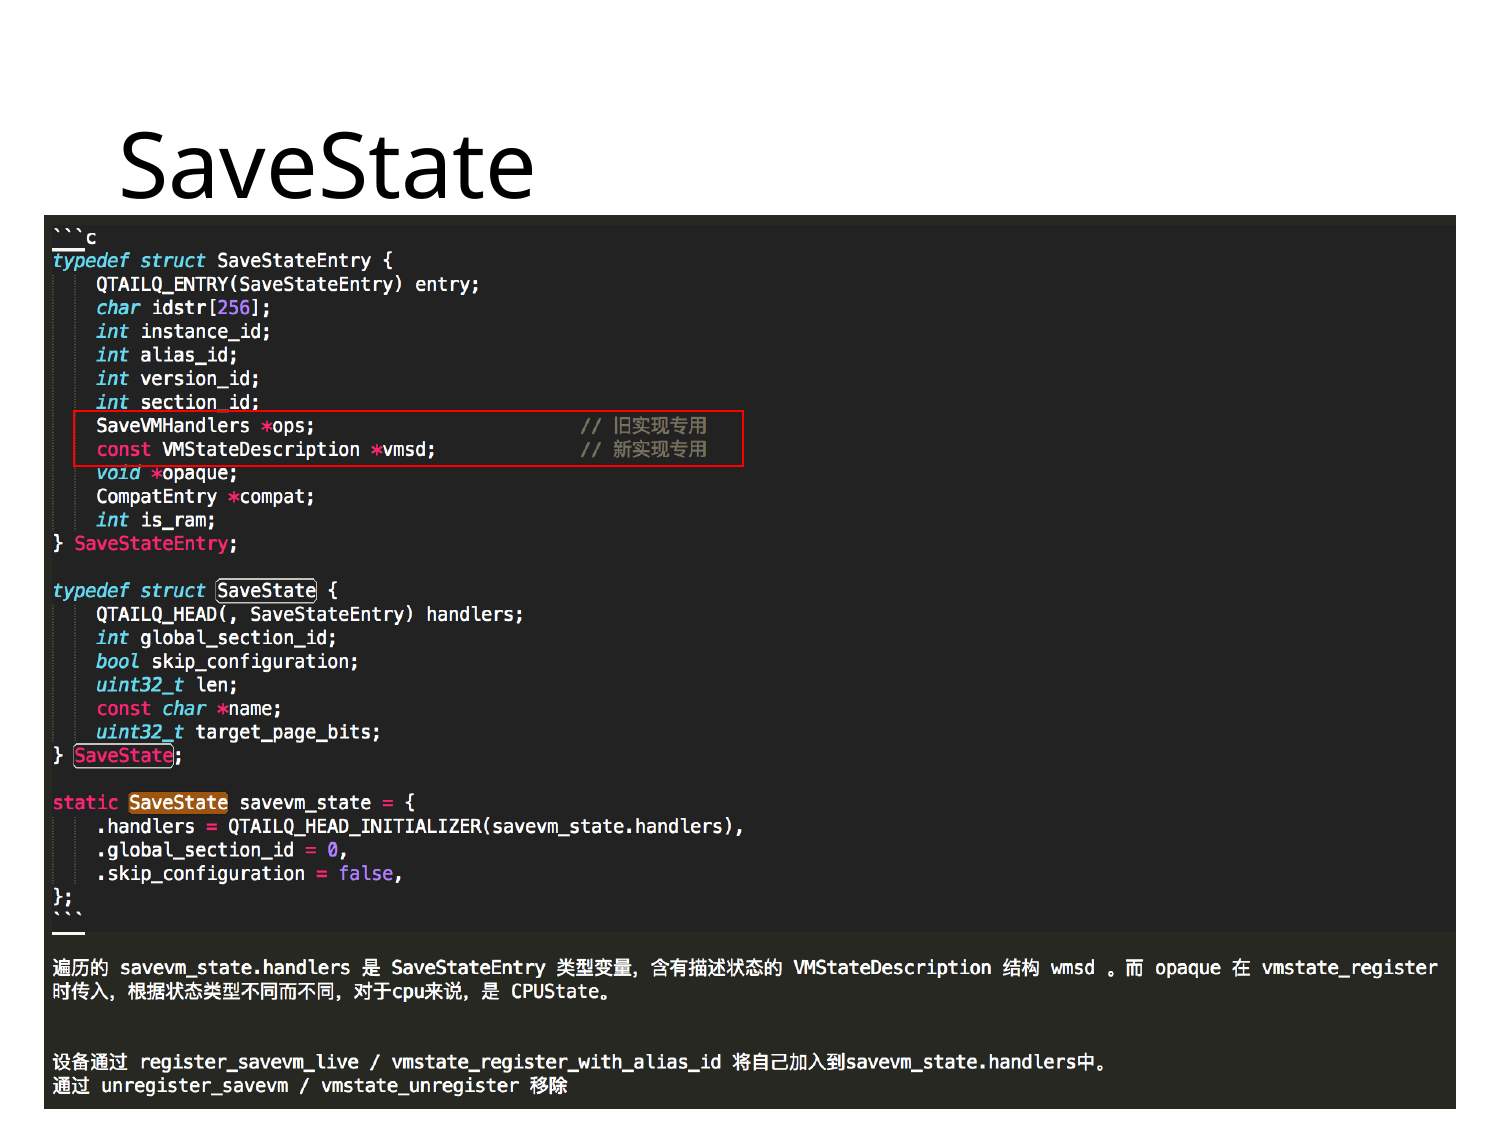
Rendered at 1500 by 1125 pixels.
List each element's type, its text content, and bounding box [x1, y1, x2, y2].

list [44, 215, 1456, 1109]
title SaveState [103, 59, 1397, 215]
